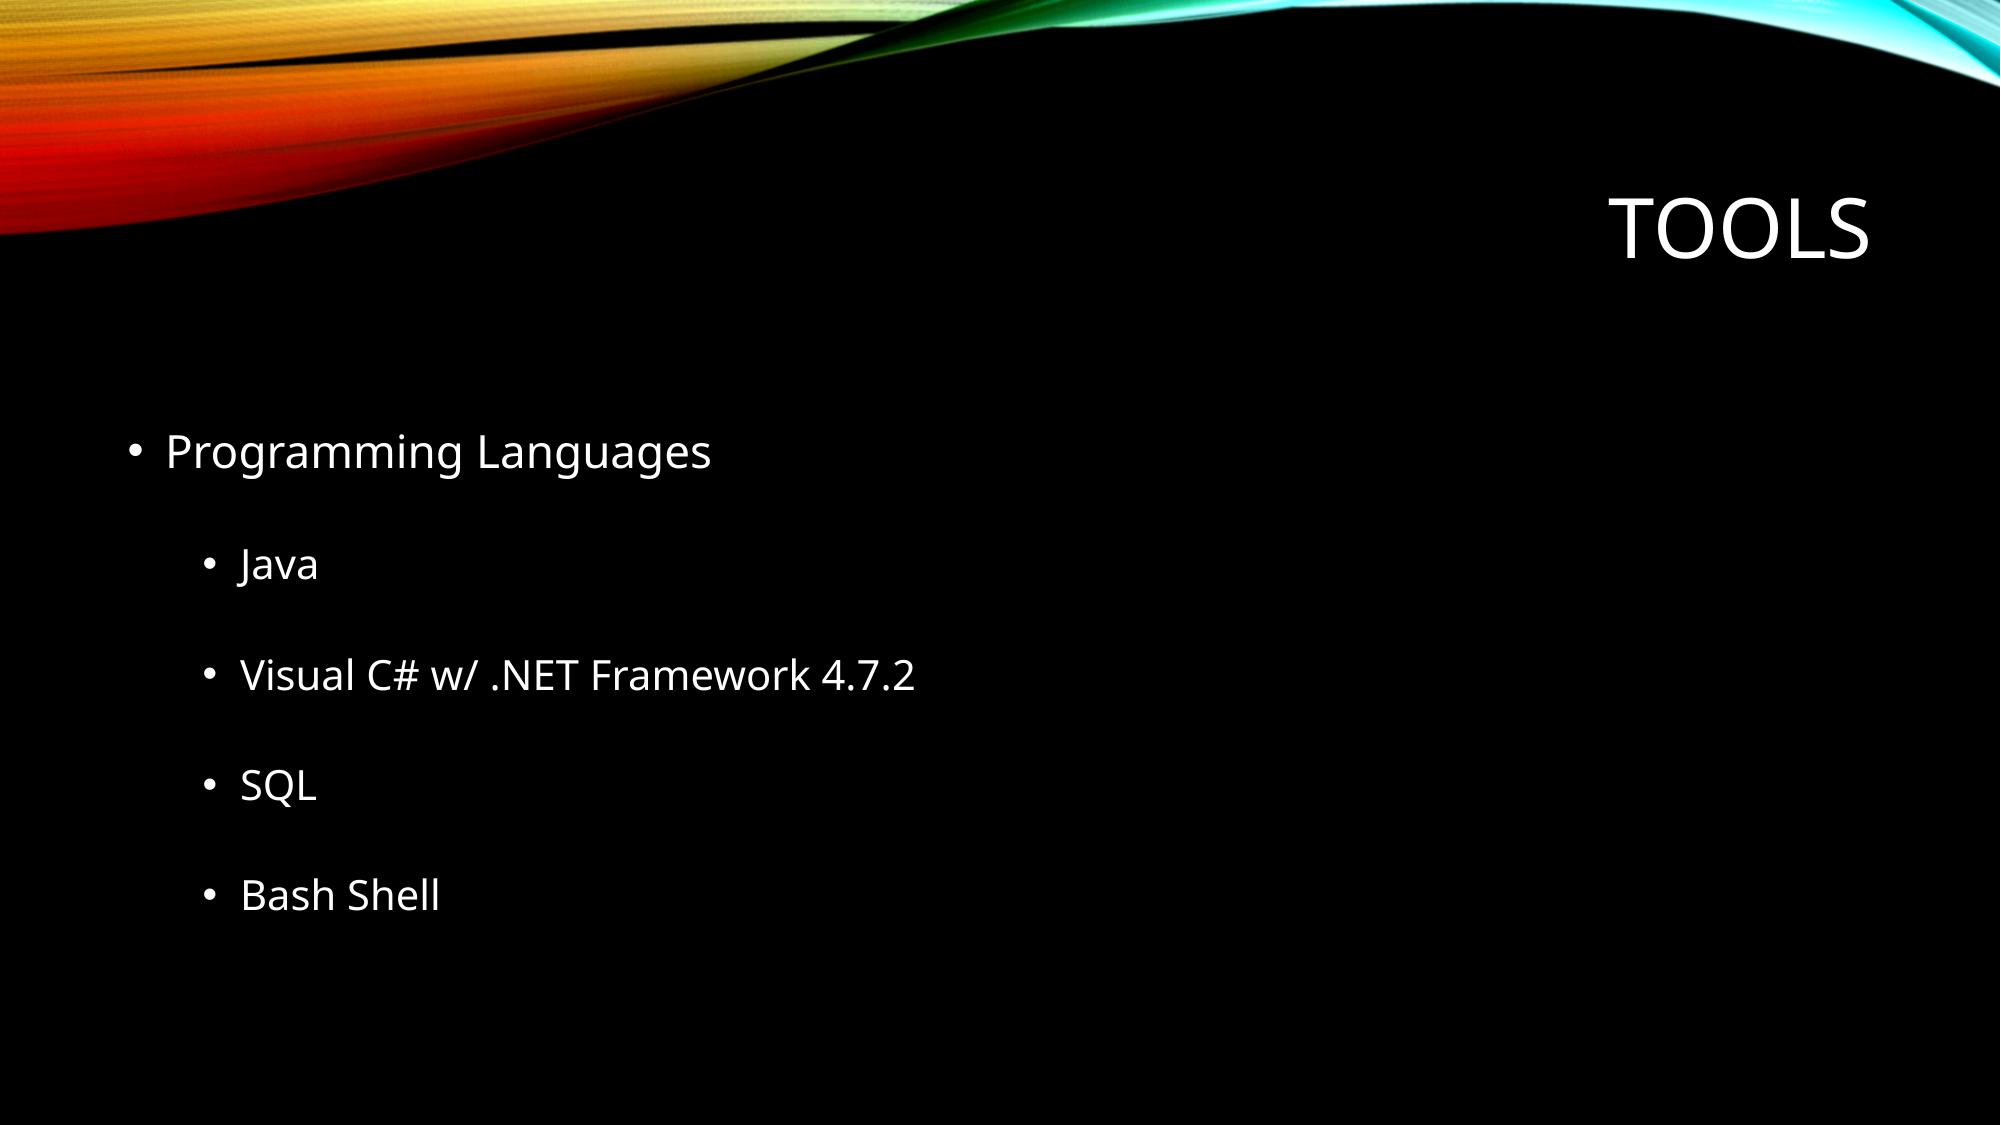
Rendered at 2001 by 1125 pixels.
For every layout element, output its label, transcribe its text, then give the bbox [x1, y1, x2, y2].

picture [0, 0, 2000, 237]
title Tools [474, 125, 1888, 338]
list Programming Languages Java Visual C# w/ .NET Framework 4.7.2 SQL Bash Shell [112, 360, 1888, 1021]
